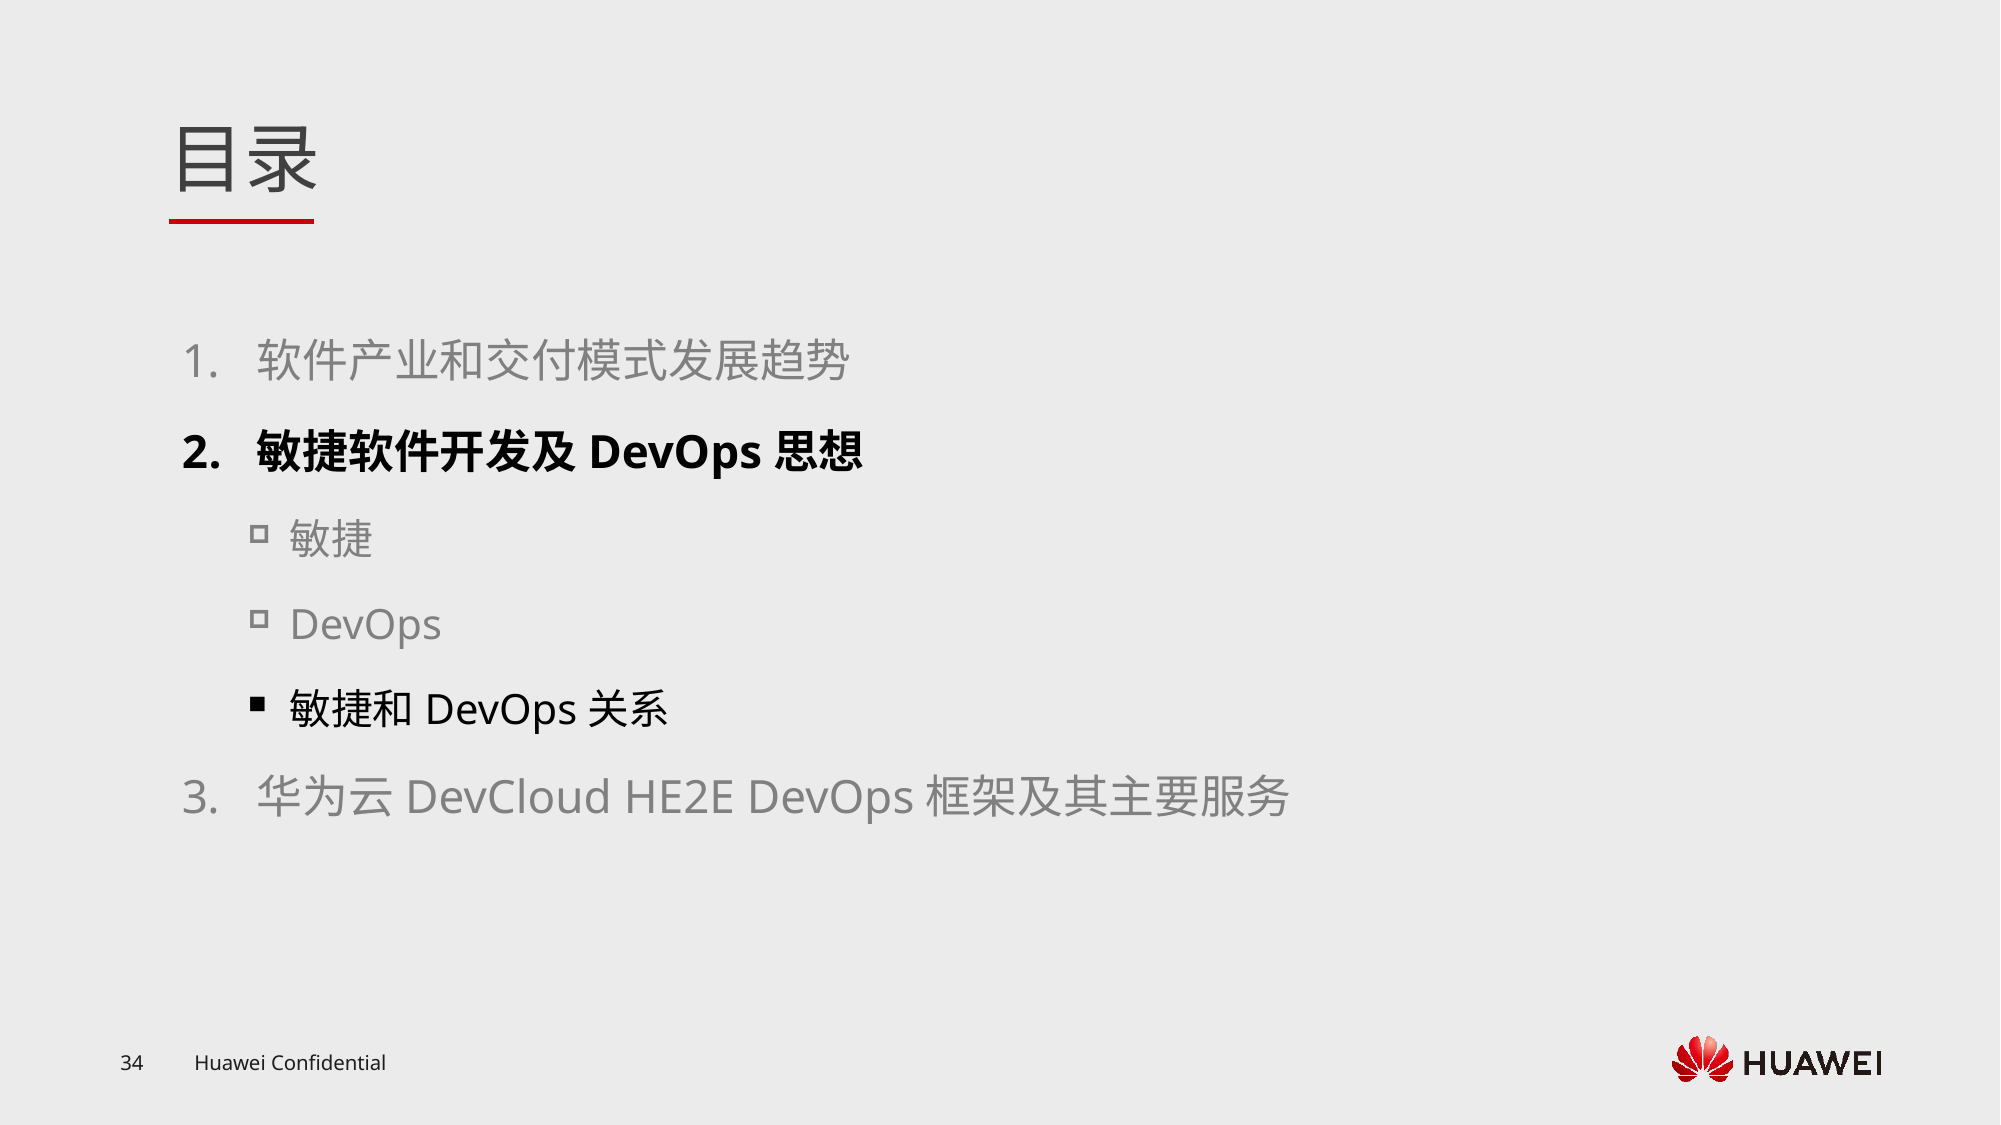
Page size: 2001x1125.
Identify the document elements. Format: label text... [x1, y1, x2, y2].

list 软件产业和交付模式发展趋势 敏捷软件开发及DevOps思想 敏捷 DevOps 敏捷和DevOps关系 华为云DevCloud HE2E DevOps框架及其主要服务 [167, 302, 1833, 970]
picture [1672, 1036, 1881, 1082]
